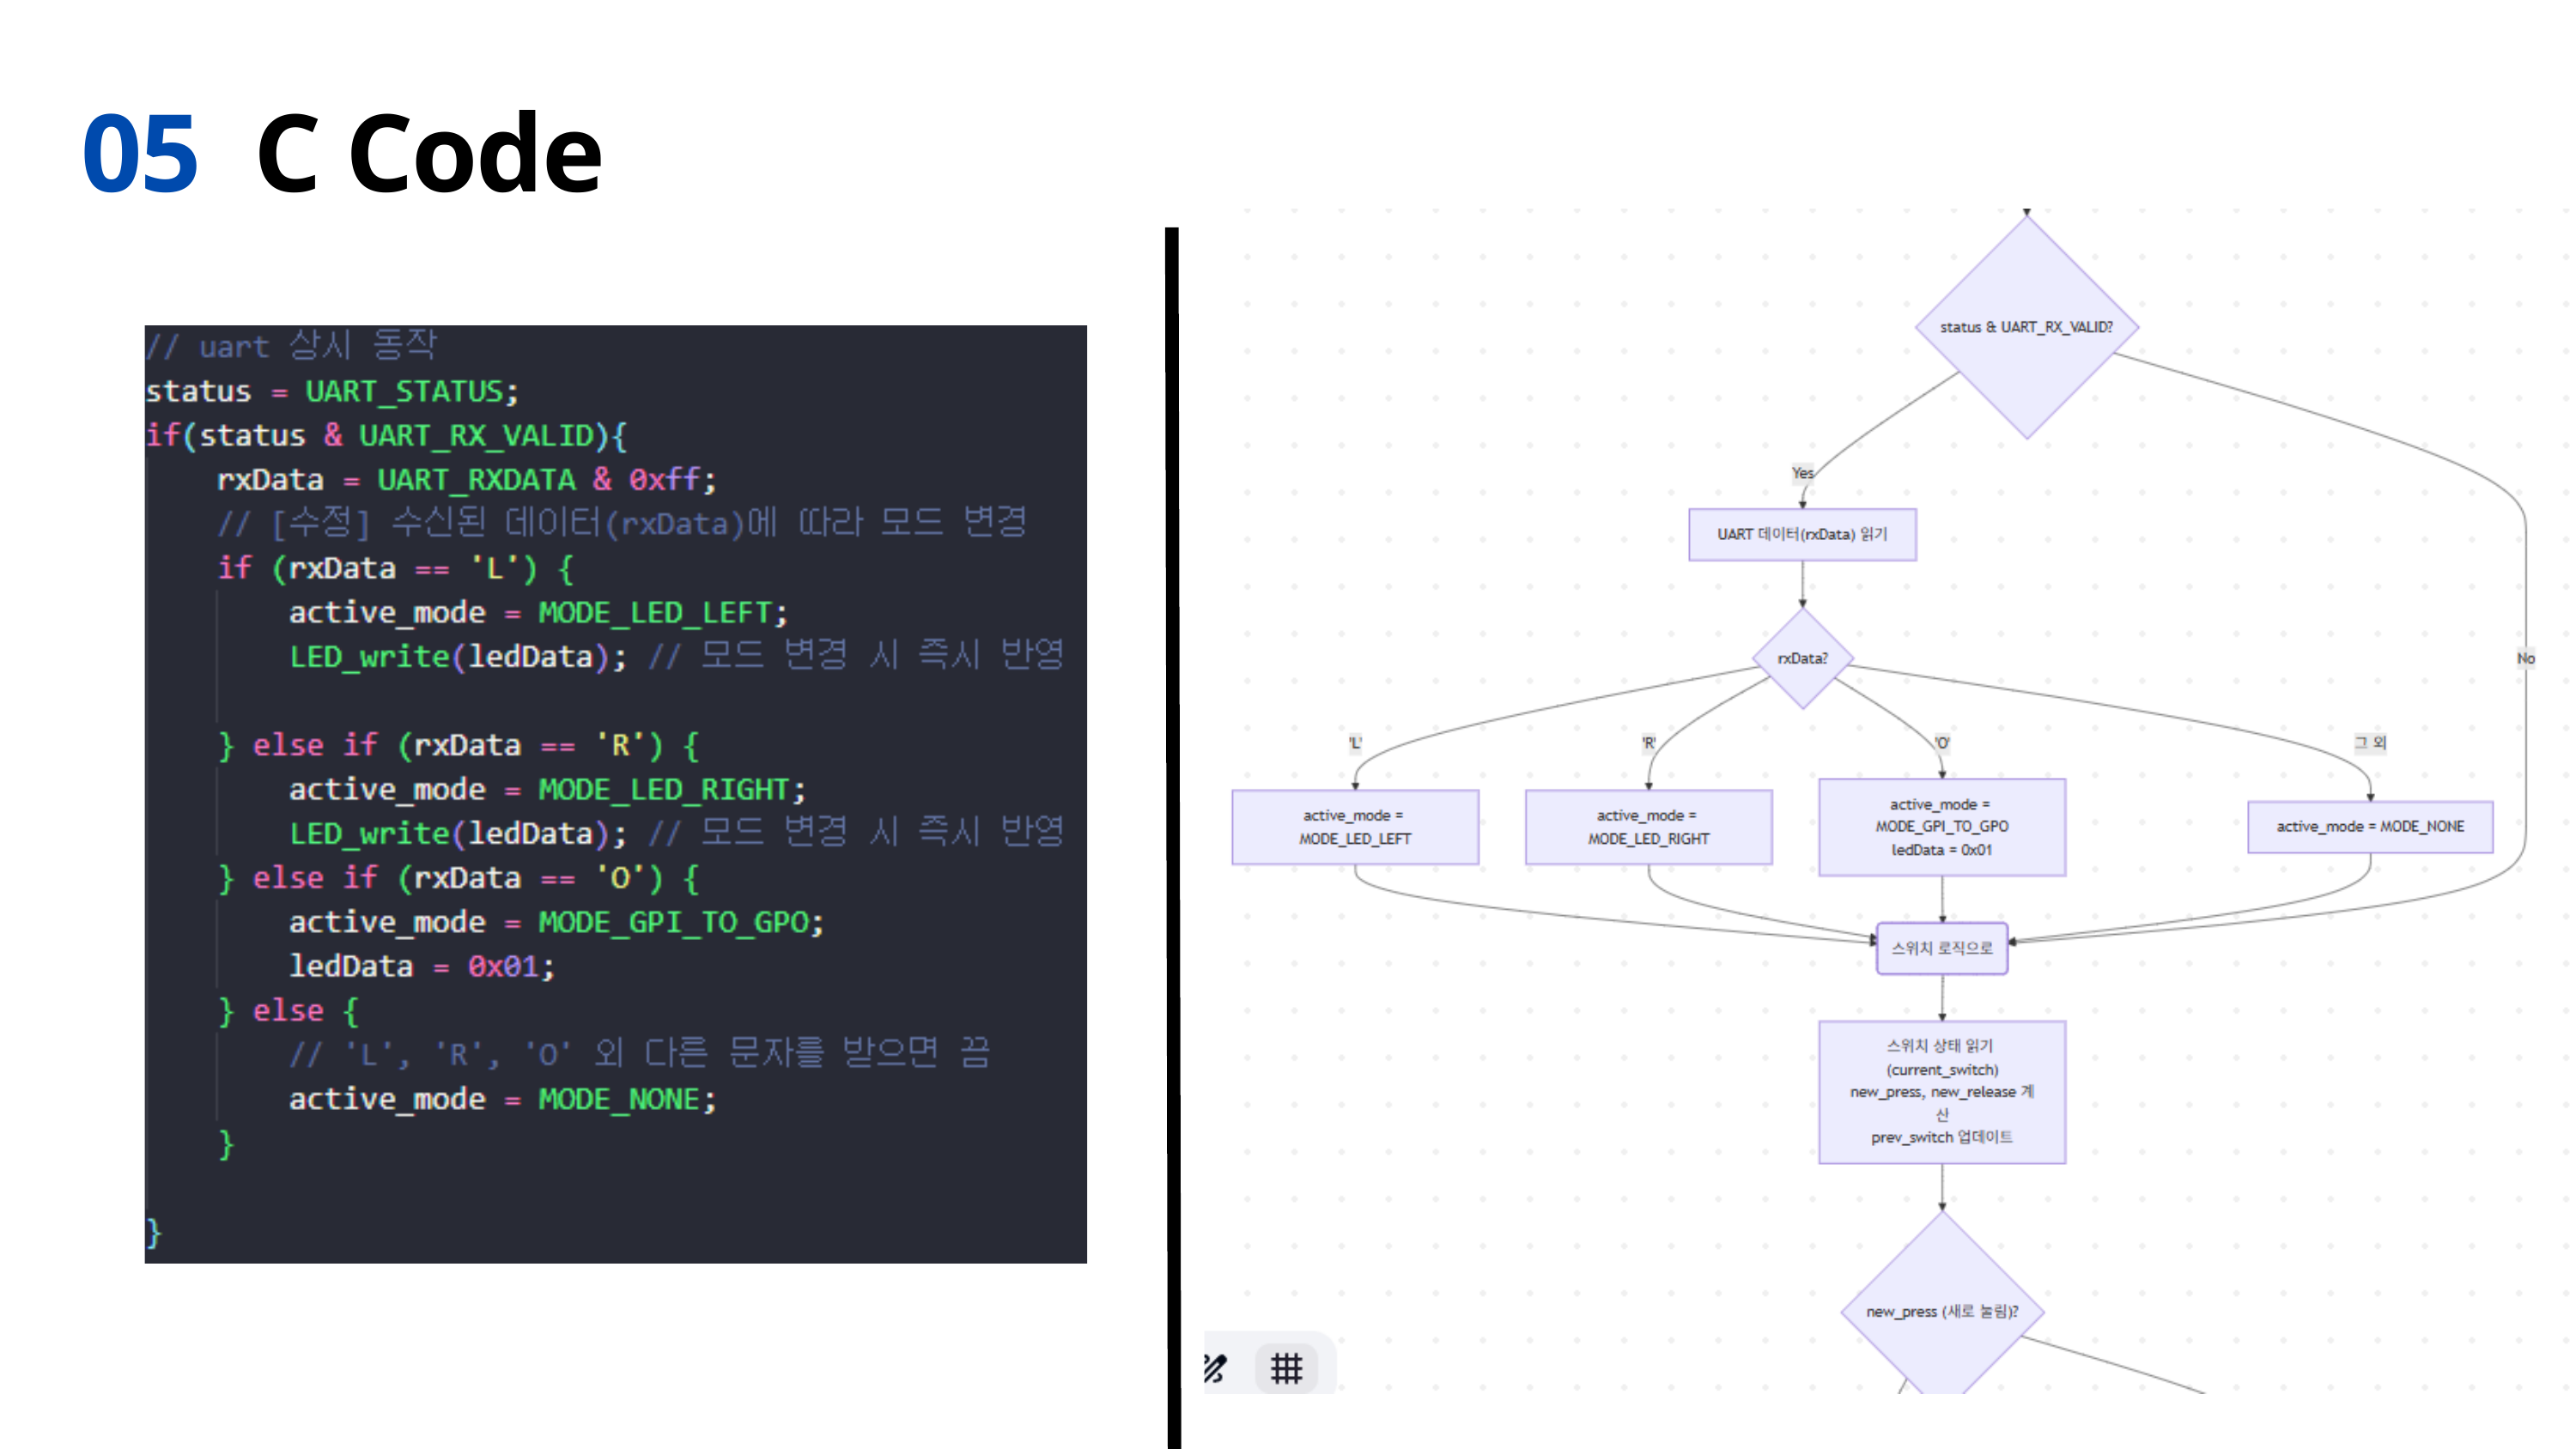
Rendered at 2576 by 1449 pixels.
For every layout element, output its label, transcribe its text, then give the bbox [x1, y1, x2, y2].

text_box 05 C Code [81, 63, 1911, 214]
text_box [144, 325, 1088, 1264]
text_box [1204, 209, 2576, 1394]
